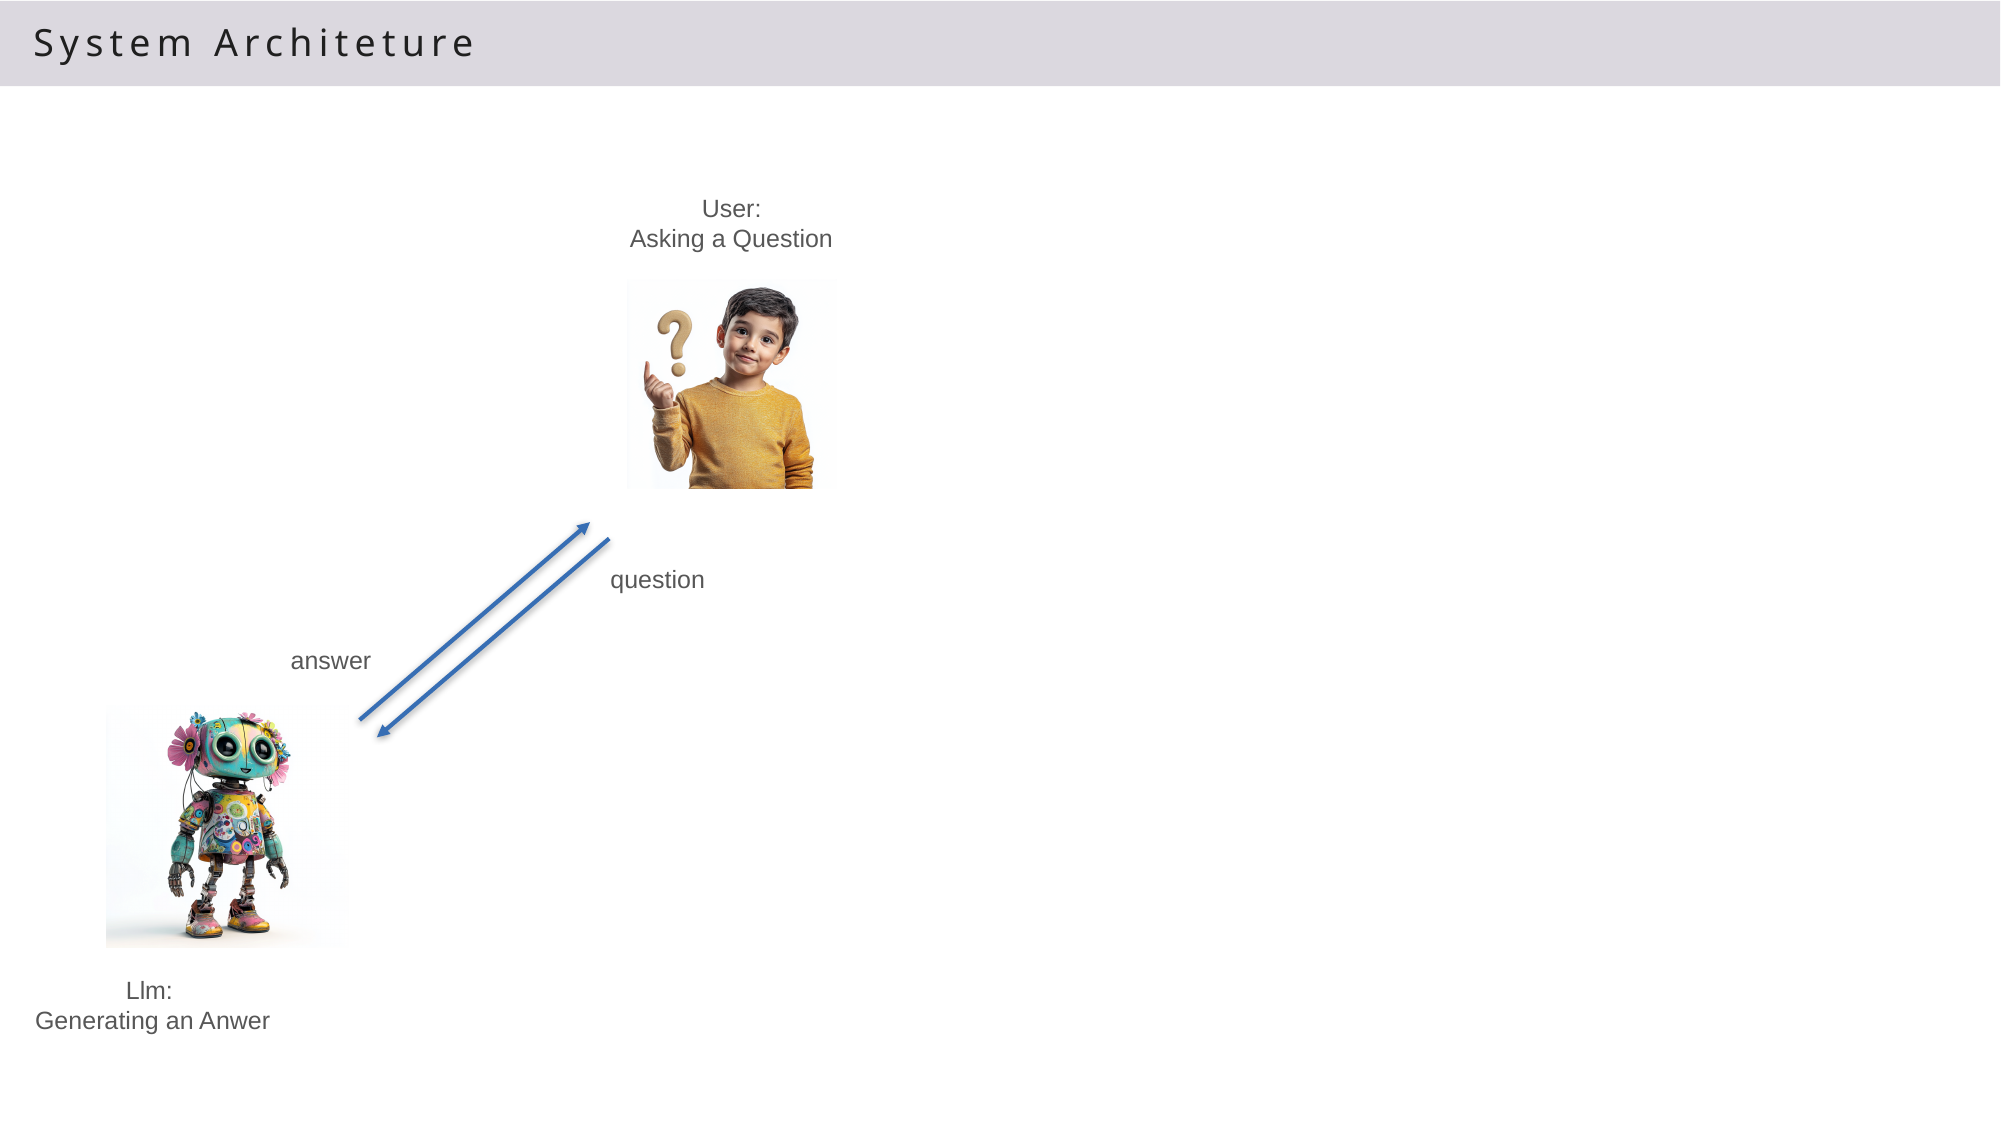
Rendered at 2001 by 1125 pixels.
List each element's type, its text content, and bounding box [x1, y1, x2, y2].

text_box answer [275, 637, 354, 683]
picture [106, 704, 349, 948]
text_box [376, 538, 610, 738]
picture [627, 279, 837, 489]
title System Architeture [13, 0, 1128, 85]
text_box question [614, 556, 721, 602]
text_box Llm: Generating an Anwer [20, 967, 286, 1042]
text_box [359, 521, 591, 721]
text_box User: Asking a Question [615, 184, 849, 260]
